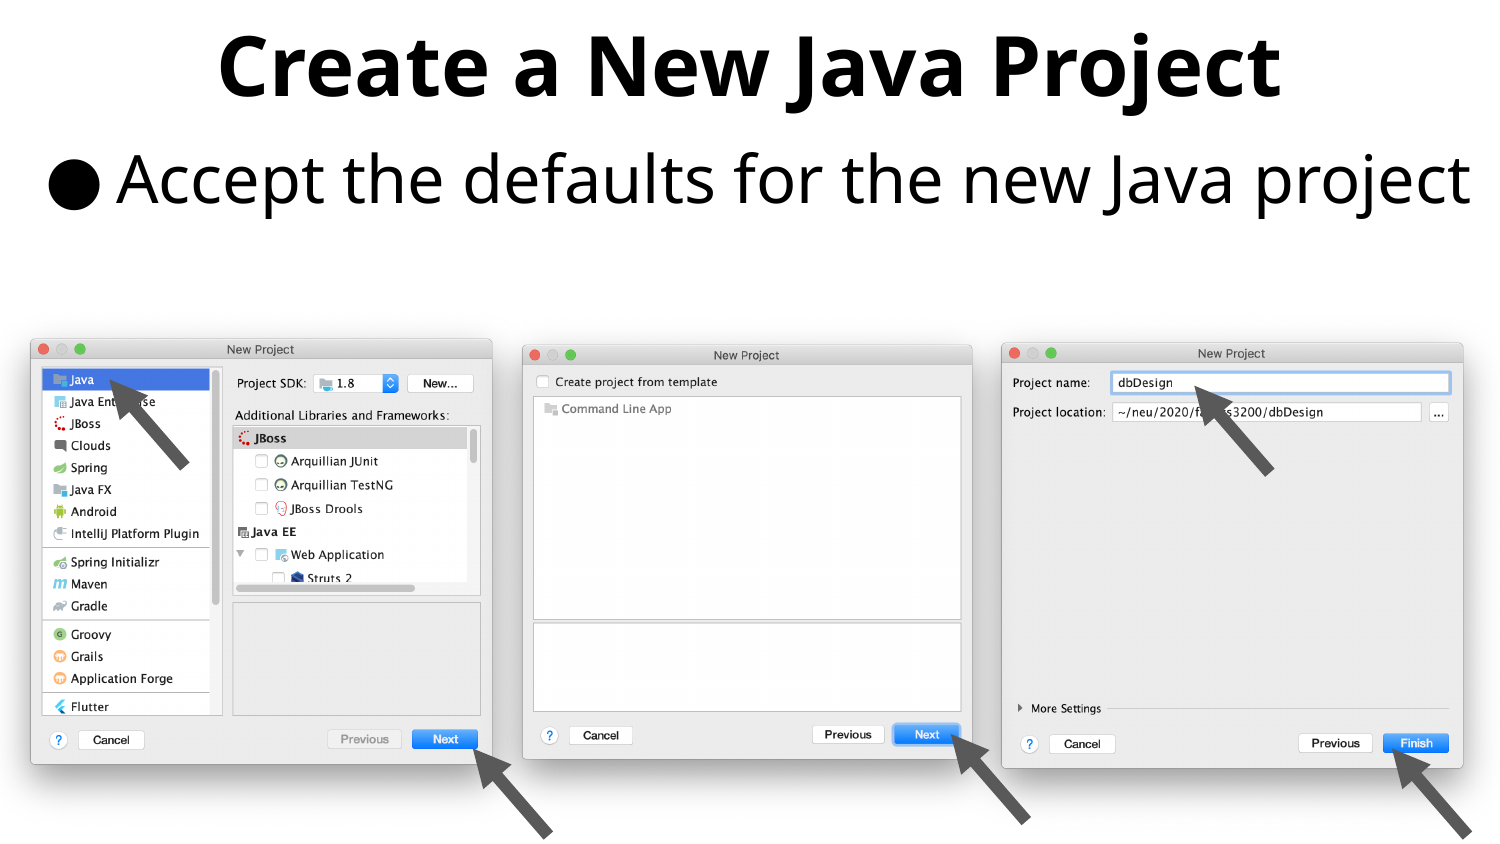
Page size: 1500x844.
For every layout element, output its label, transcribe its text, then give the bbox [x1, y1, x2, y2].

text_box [1391, 748, 1468, 836]
title Create a New Java Project [0, 0, 1500, 111]
picture [0, 303, 1500, 836]
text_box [950, 733, 1027, 822]
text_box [109, 379, 186, 467]
list Accept the defaults for the new Java project [26, 110, 1500, 309]
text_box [1194, 385, 1271, 474]
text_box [472, 748, 549, 836]
